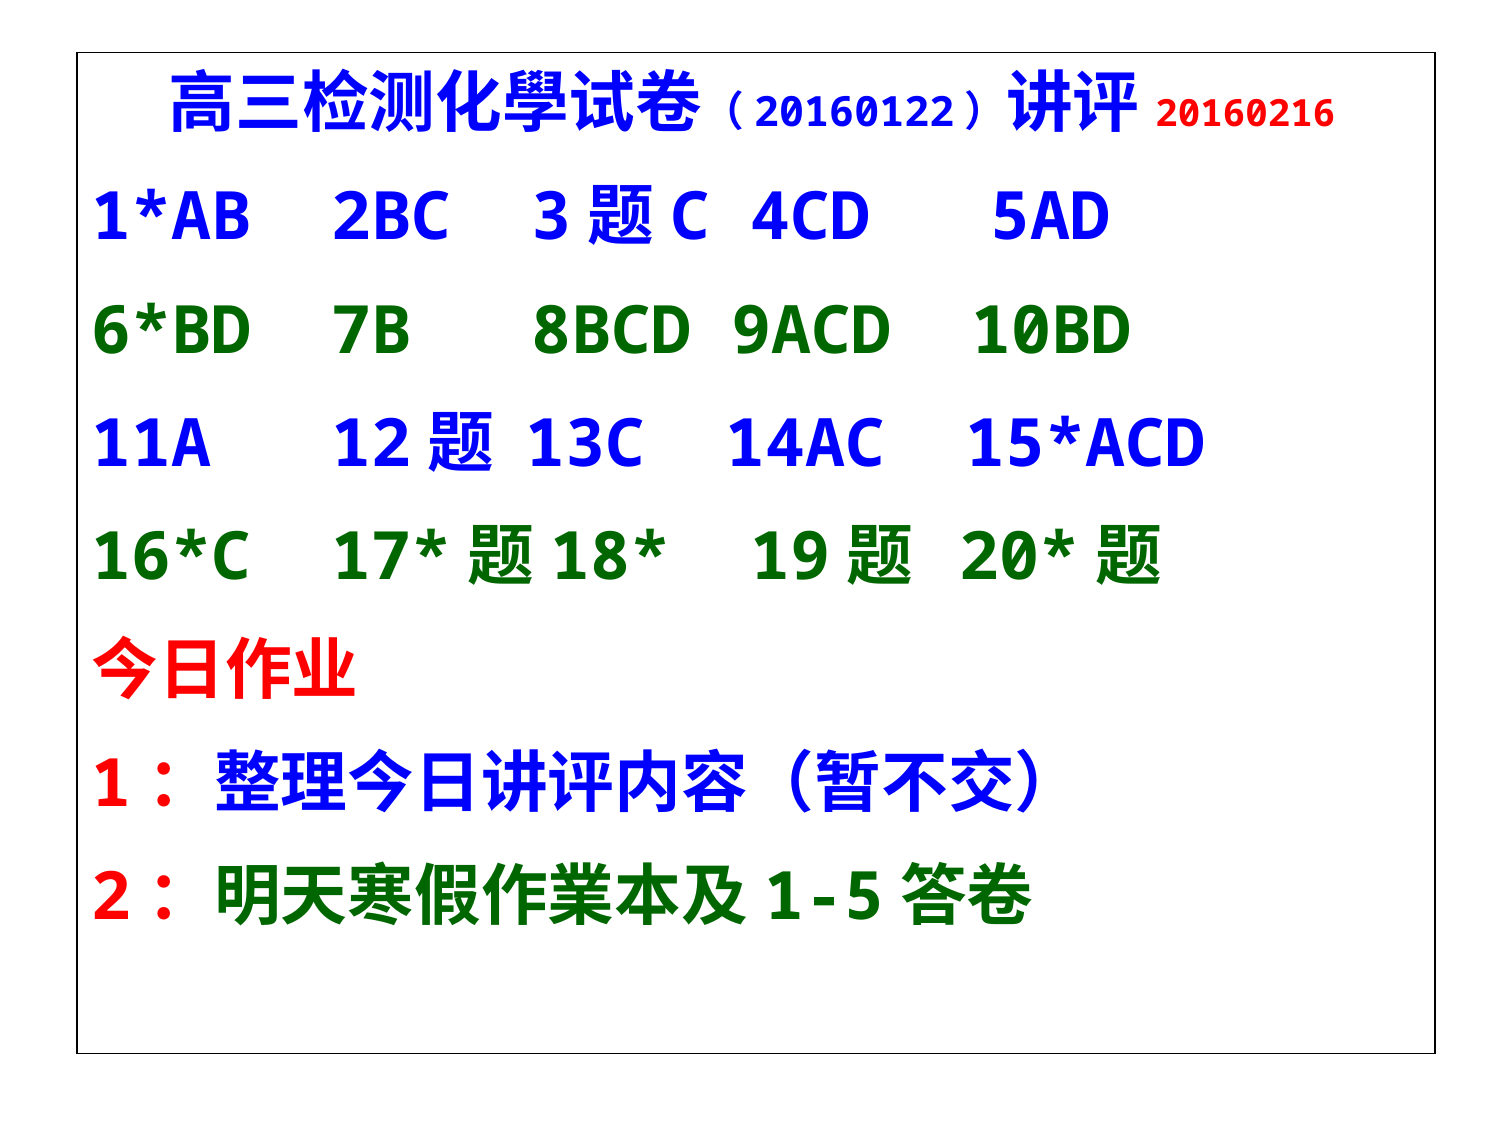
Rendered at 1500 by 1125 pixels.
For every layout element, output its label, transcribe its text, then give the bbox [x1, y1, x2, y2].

text_box 高三检测化學试卷（20160122）讲评20160216 1*AB 2BC 3题C 4CD 5AD 6*BD 7B 8BCD 9ACD 10BD 11A 12题 13C 14AC 15*ACD 16*C 17*题18* 19题 20*题 今日作业 1：整理今日讲评内容（暂不交） 2：明天寒假作業本及1-5答卷 [76, 52, 1436, 1054]
